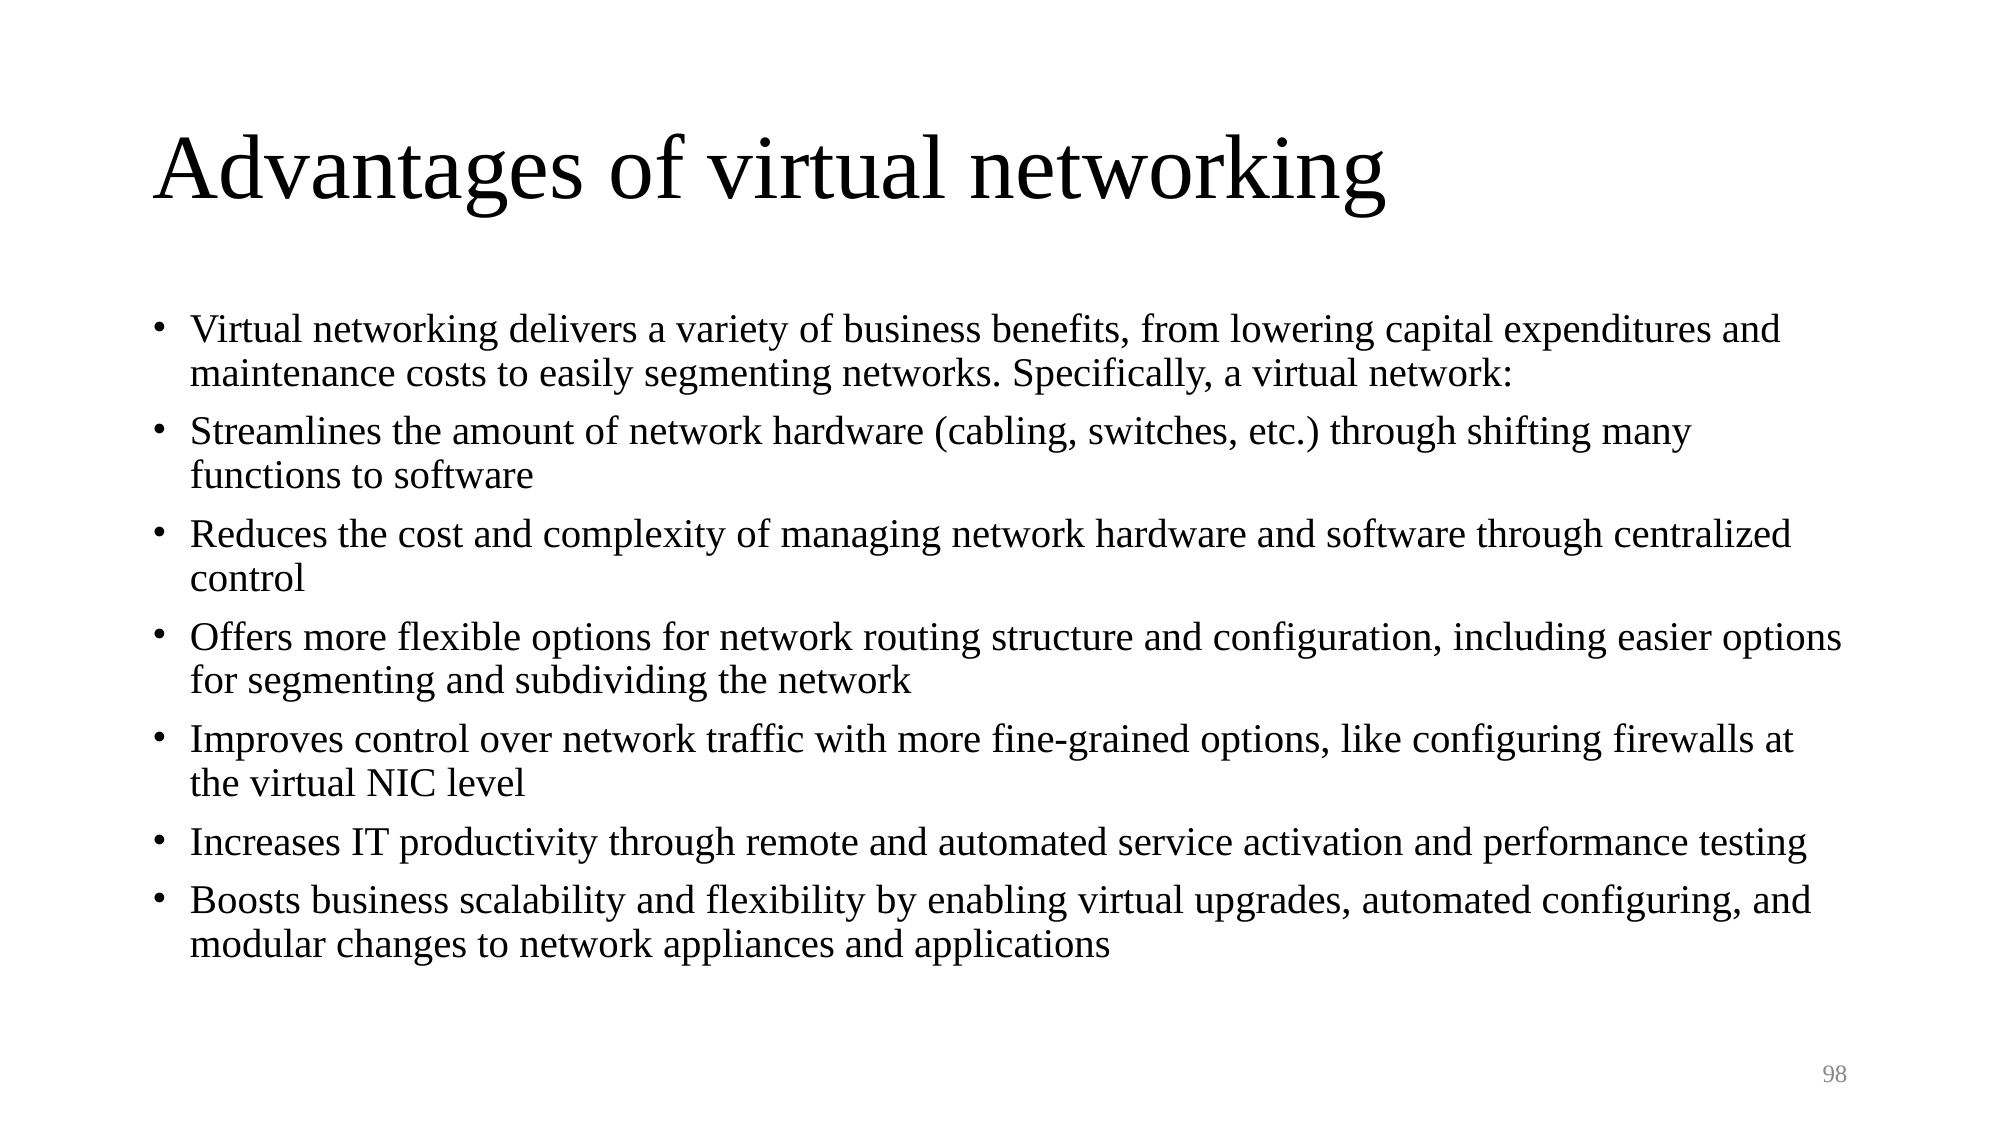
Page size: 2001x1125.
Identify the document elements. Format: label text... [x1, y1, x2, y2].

slide_number 98 [1412, 1042, 1863, 1103]
list Virtual networking delivers a variety of business benefits, from lowering capital expenditures and maintenance costs to easily segmenting networks. Specifically, a virtual network: Streamlines the amount of network hardware (cabling, switches, etc.) through shifting many functions to software Reduces the cost and complexity of managing network hardware and software through centralized control Offers more flexible options for network routing structure and configuration, including easier options for segmenting and subdividing the network Improves control over network traffic with more fine-grained options, like configuring firewalls at the virtual NIC level Increases IT productivity through remote and automated service activation and performance testing Boosts business scalability and flexibility by enabling virtual upgrades, automated configuring, and modular changes to network appliances and applications [137, 299, 1863, 1014]
title Advantages of virtual networking [137, 59, 1863, 278]
